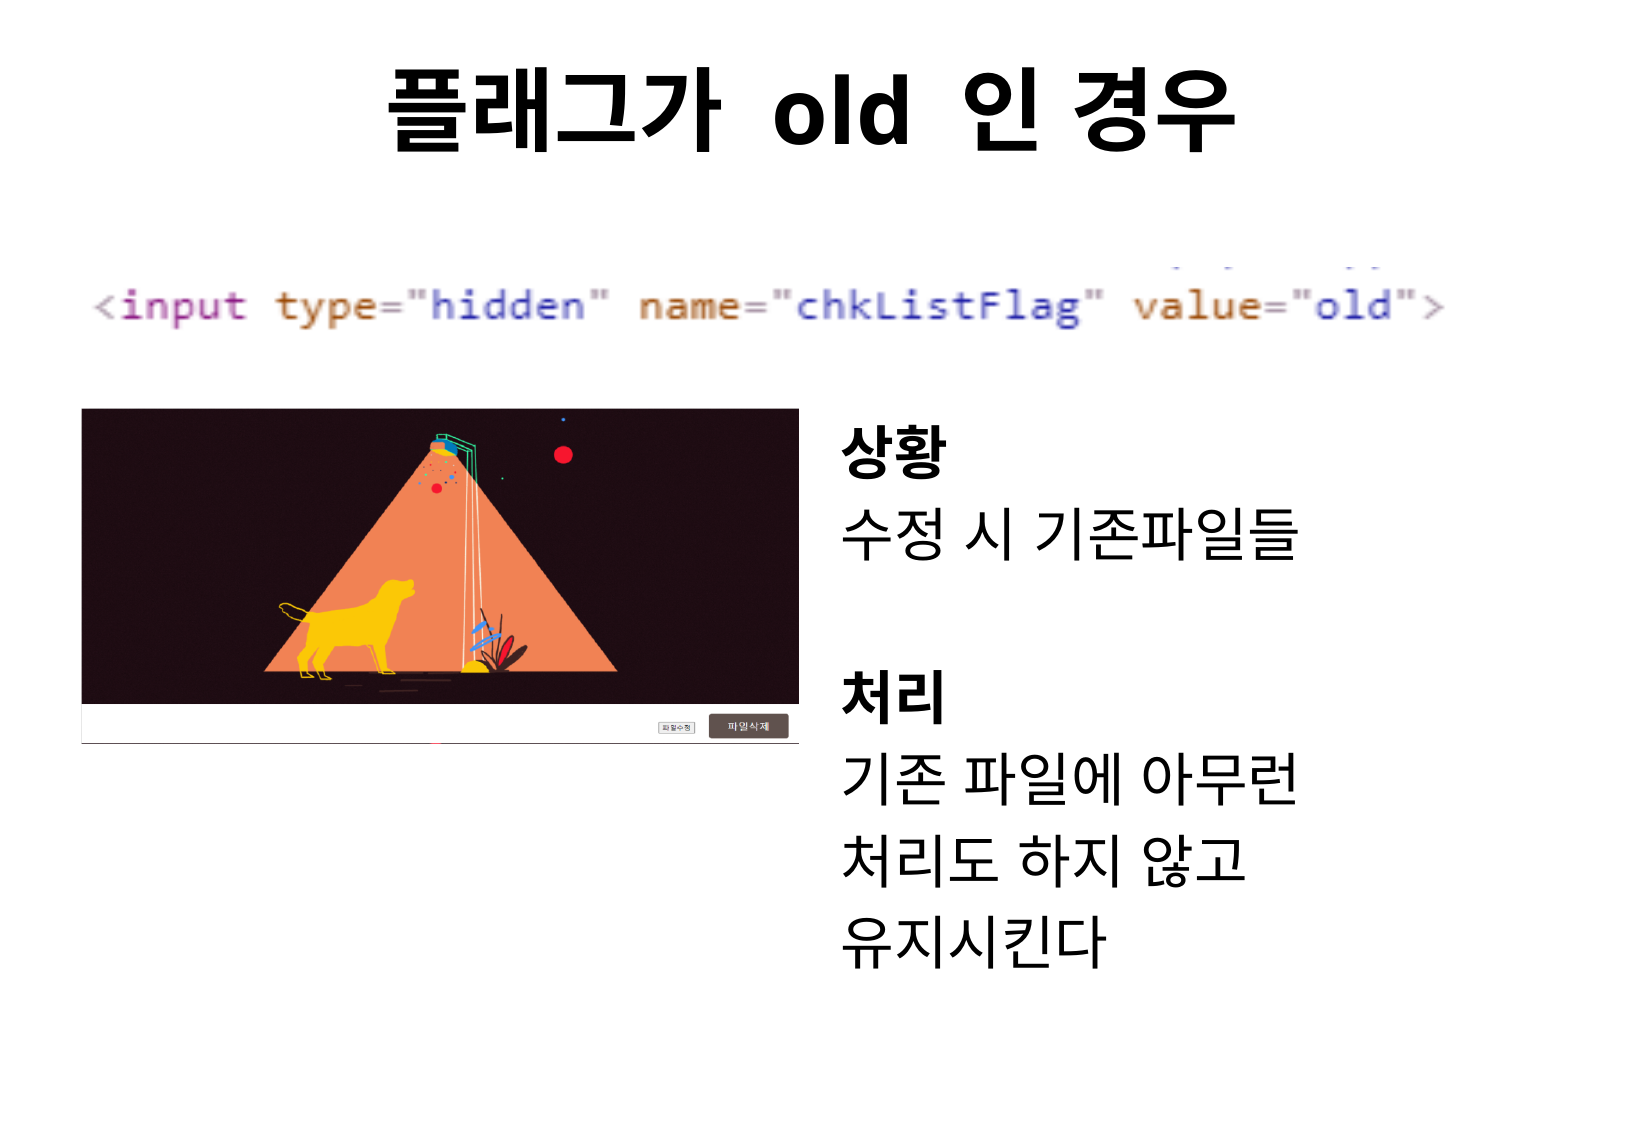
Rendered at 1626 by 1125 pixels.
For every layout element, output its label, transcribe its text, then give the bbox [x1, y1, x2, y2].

picture [82, 266, 1463, 350]
title 플래그가 old 인 경우 [81, 45, 1544, 233]
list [80, 408, 800, 745]
list 상황 수정 시 기존파일들 처리 기존 파일에 아무런 처리도 하지 않고 유지시킨다 [826, 408, 1544, 1047]
